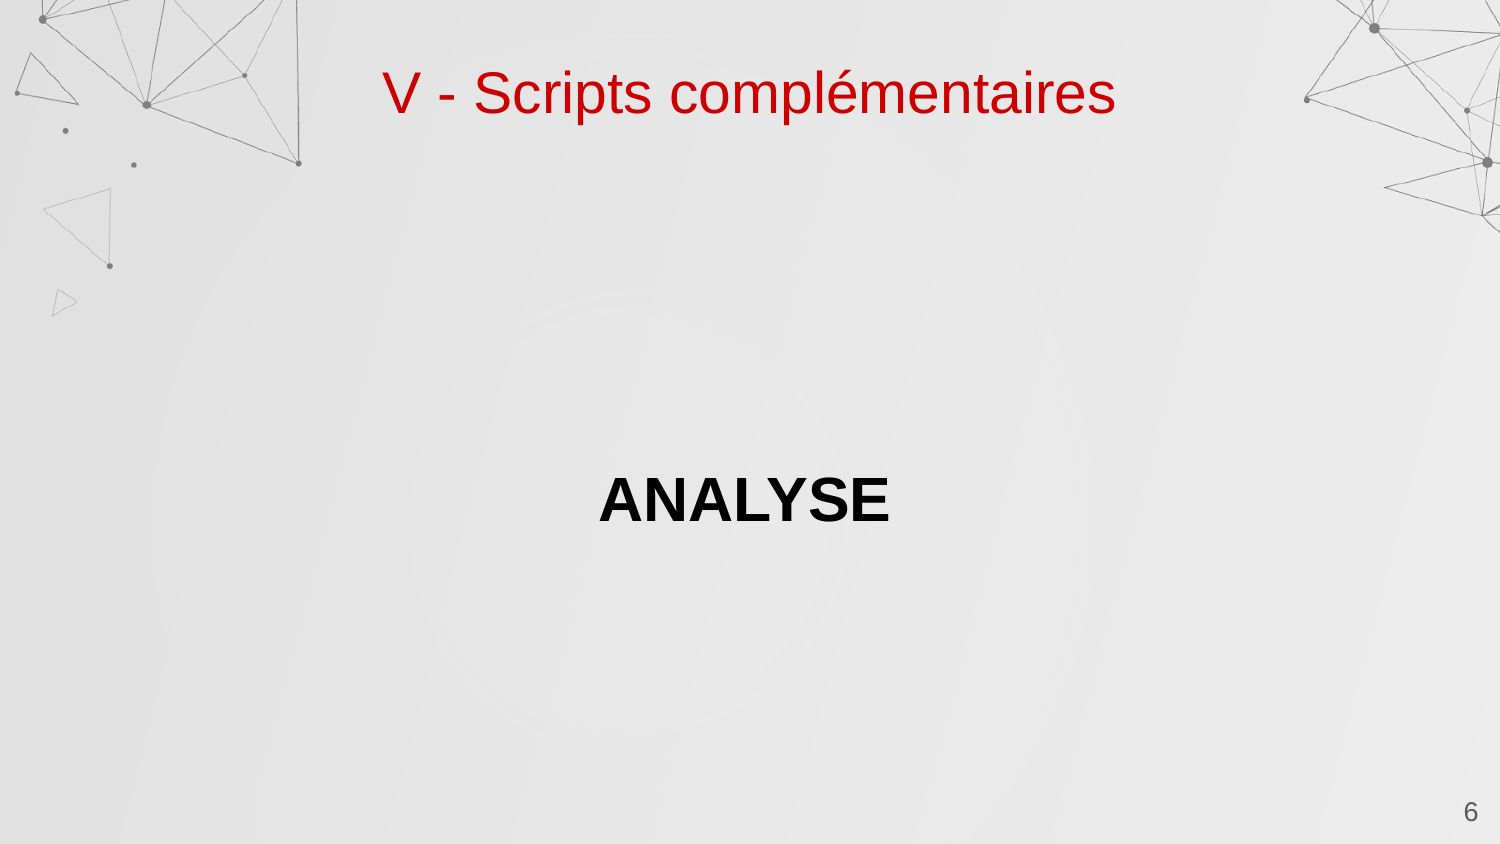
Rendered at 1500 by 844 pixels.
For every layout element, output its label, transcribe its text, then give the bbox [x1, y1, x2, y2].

title V - Scripts complémentaires [322, 39, 1178, 196]
text_box ANALYSE [583, 368, 917, 549]
picture [0, 0, 1500, 844]
slide_number ‹#› [1403, 779, 1494, 844]
